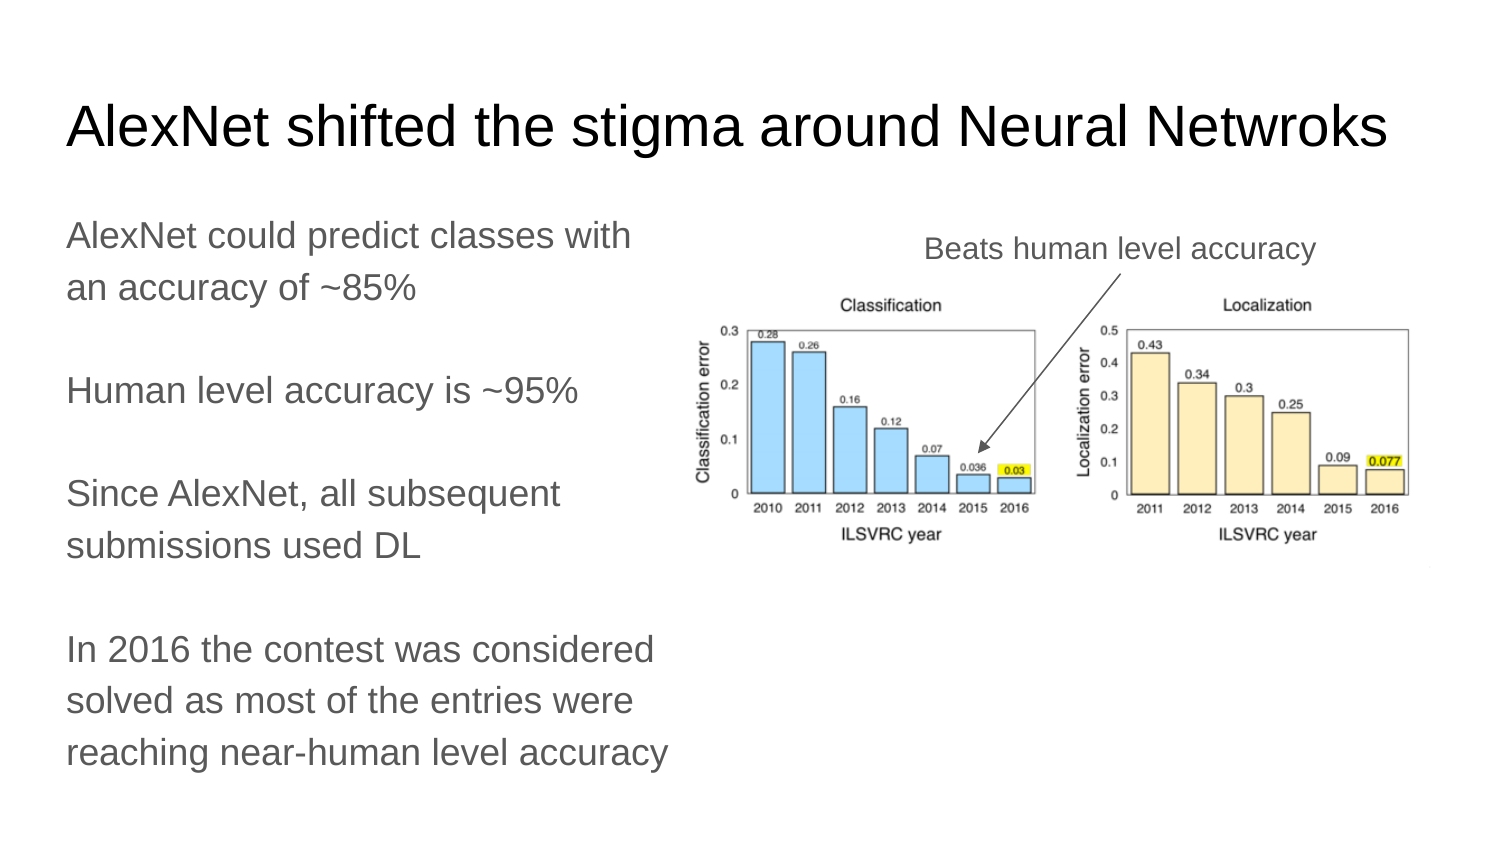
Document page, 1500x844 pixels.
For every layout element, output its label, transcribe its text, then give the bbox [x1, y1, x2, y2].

list AlexNet could predict classes with an accuracy of ~85% Human level accuracy is ~95% Since AlexNet, all subsequent submissions used DL In 2016 the contest was considered solved as most of the entries were reaching near-human level accuracy [51, 189, 695, 750]
picture [646, 282, 1483, 581]
text_box Beats human level accuracy [844, 214, 1397, 274]
title AlexNet shifted the stigma around Neural Netwroks [51, 72, 1449, 167]
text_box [977, 273, 1121, 454]
